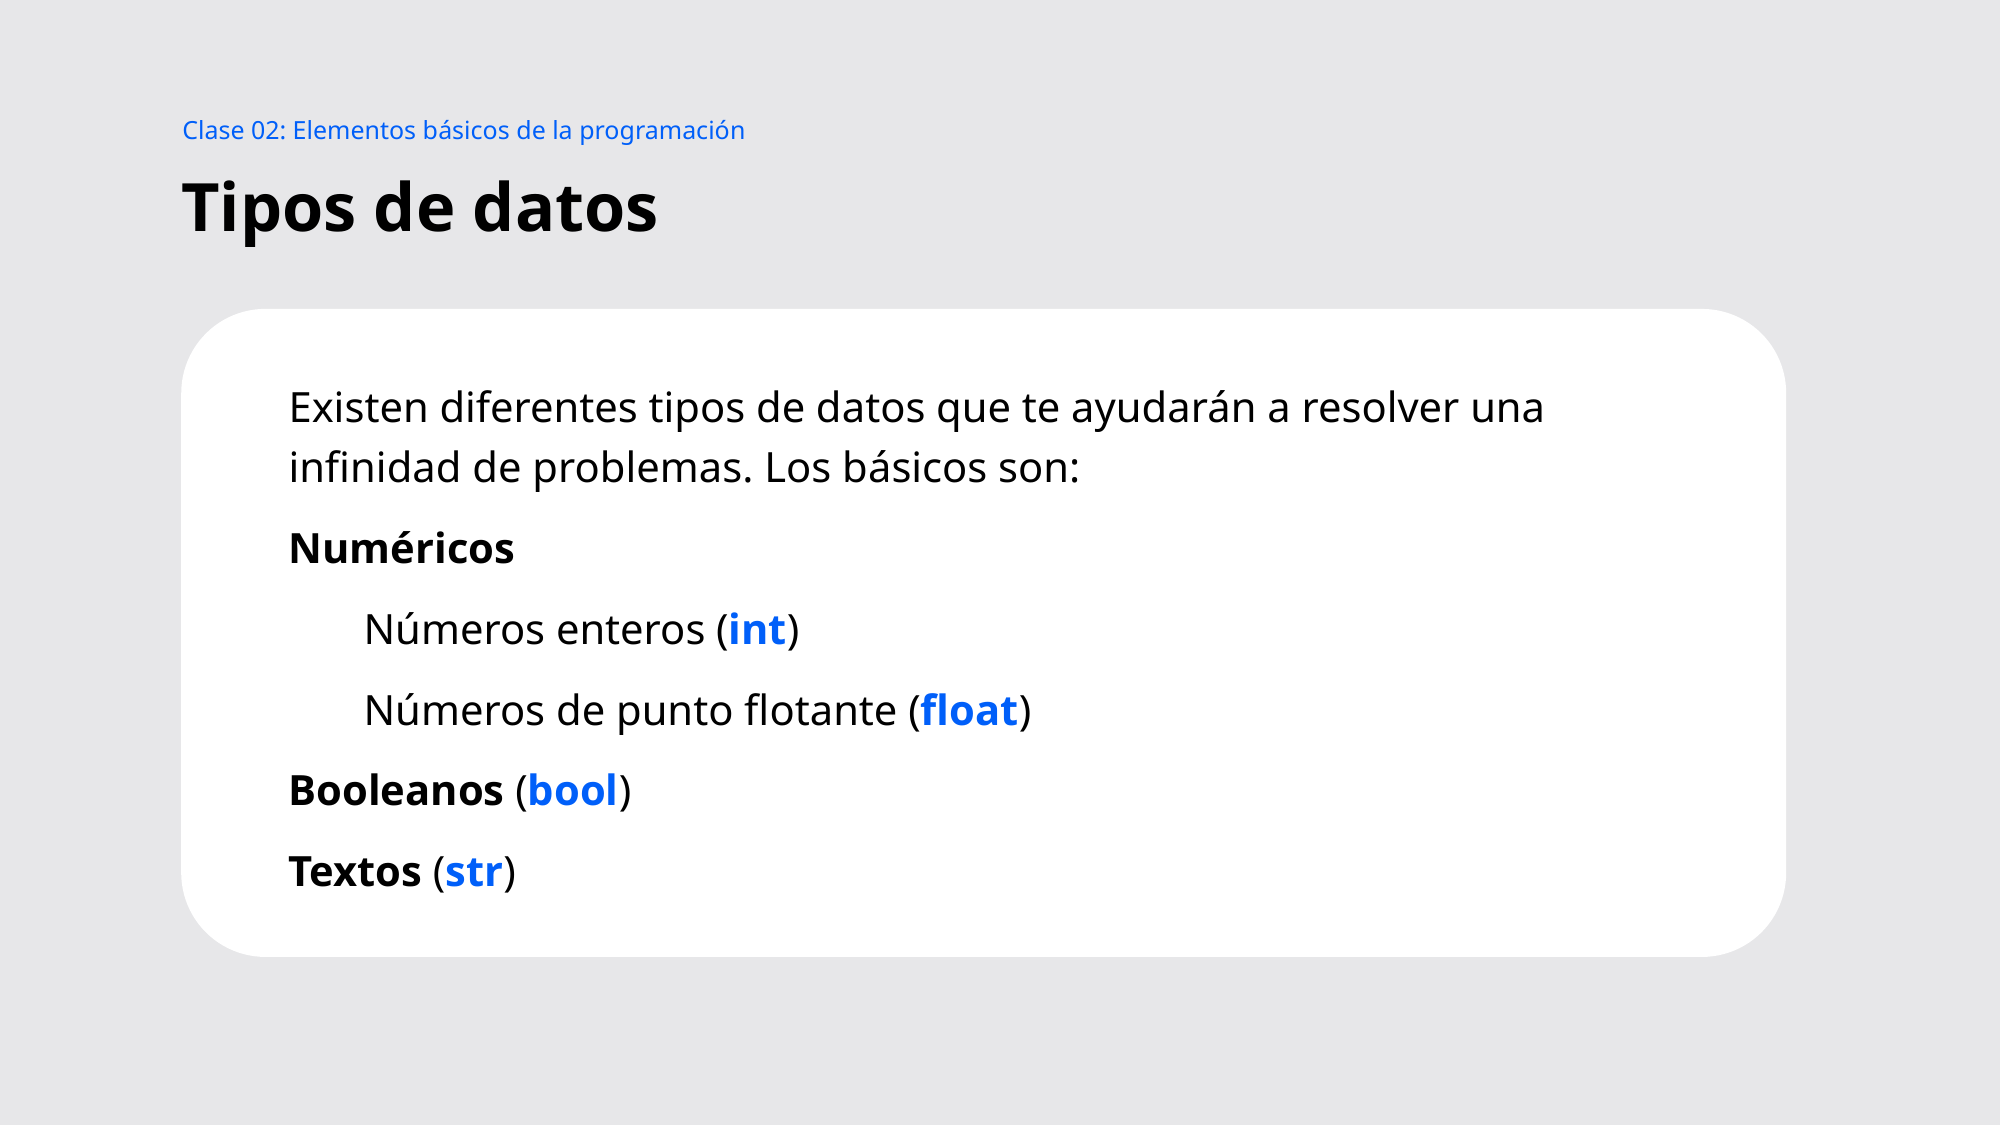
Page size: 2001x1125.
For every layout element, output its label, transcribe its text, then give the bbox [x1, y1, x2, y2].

text_box Existen diferentes tipos de datos que te ayudarán a resolver una infinidad de problemas. Los básicos son: Numéricos Números enteros (int) Números de punto flotante (float) Booleanos (bool) Textos (str) [181, 308, 1787, 957]
text_box Clase 02: Elementos básicos de la programación [182, 100, 815, 152]
title Tipos de datos [181, 150, 1810, 263]
